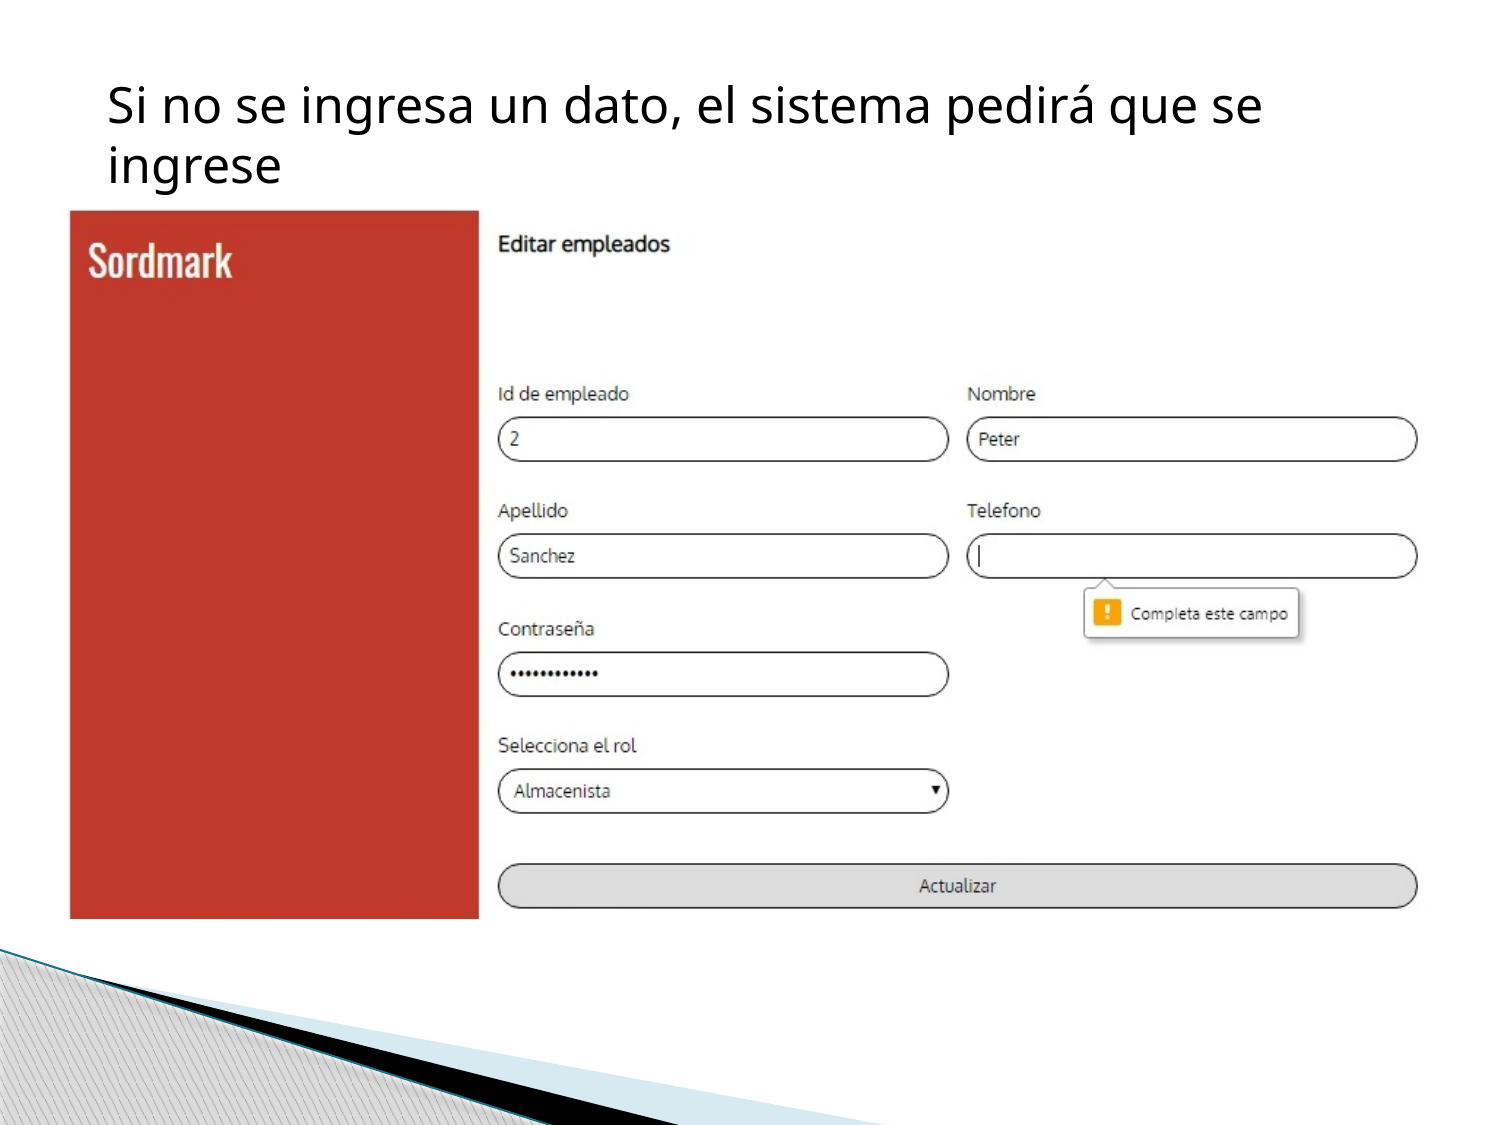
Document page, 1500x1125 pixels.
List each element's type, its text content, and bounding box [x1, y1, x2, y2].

picture [63, 207, 1437, 919]
text_box Si no se ingresa un dato, el sistema pedirá que se ingrese [74, 66, 1425, 207]
text_box Si no se ingresa un dato, el sistema pedirá que se ingrese [74, 930, 1425, 986]
